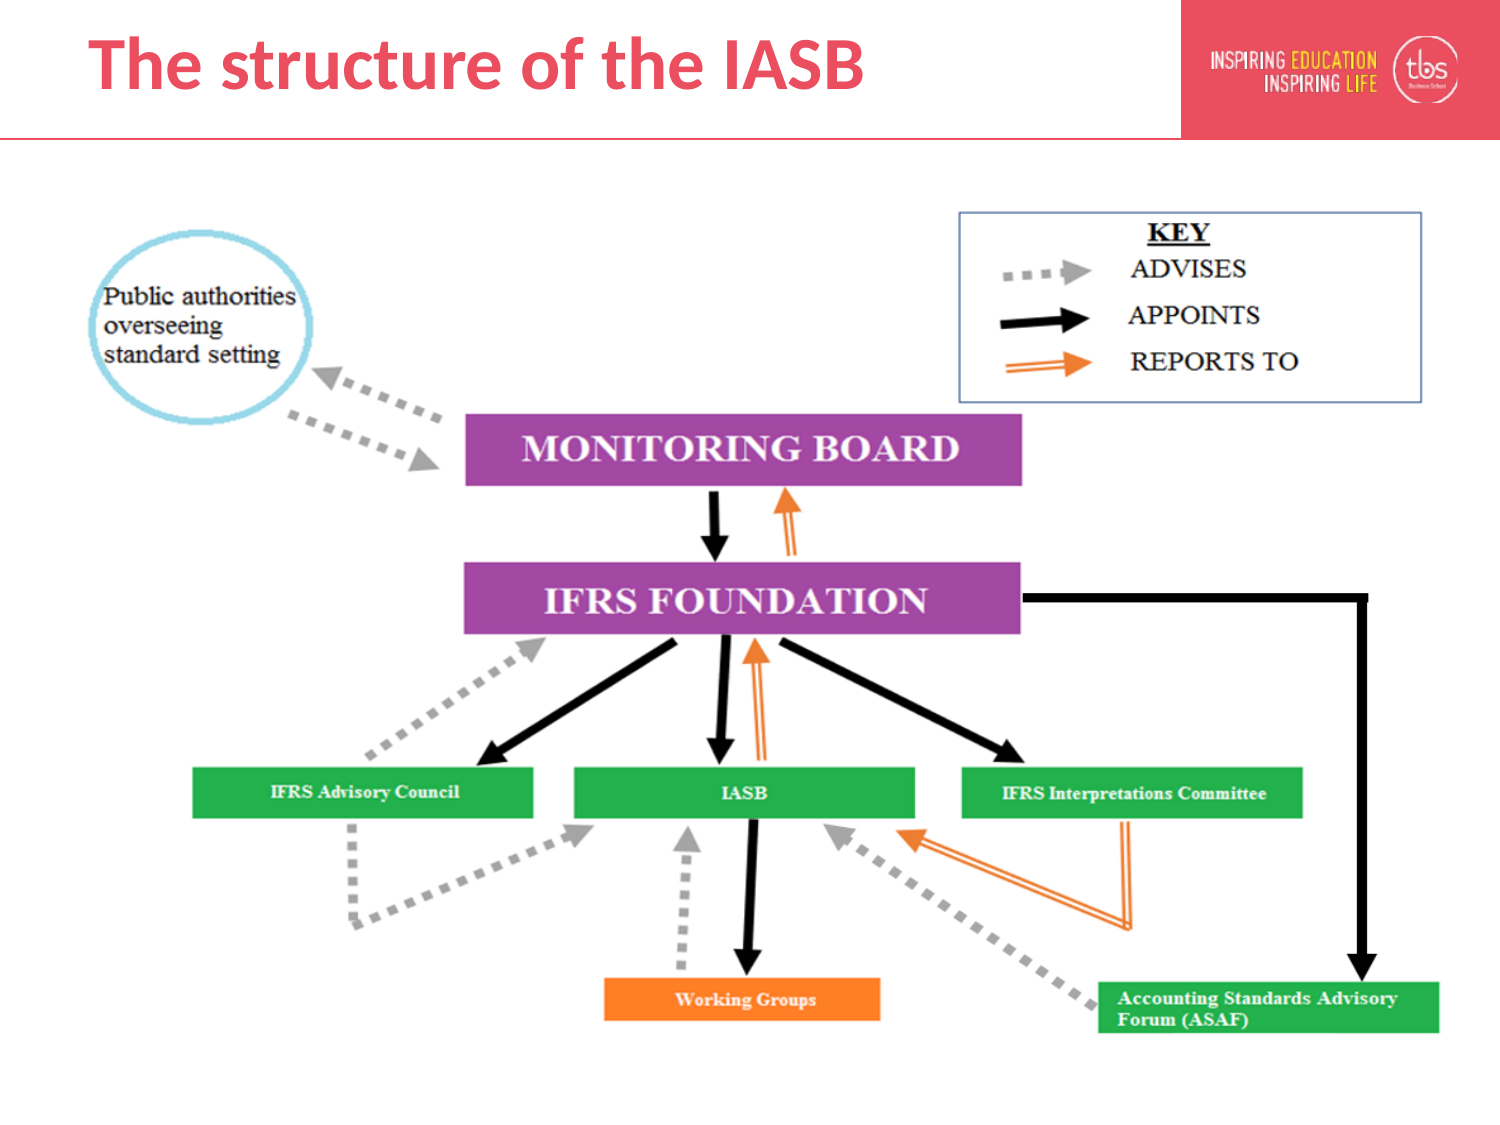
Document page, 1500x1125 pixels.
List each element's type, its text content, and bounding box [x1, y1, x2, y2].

title The structure of the IASB [0, 20, 1167, 126]
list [76, 208, 1452, 1047]
